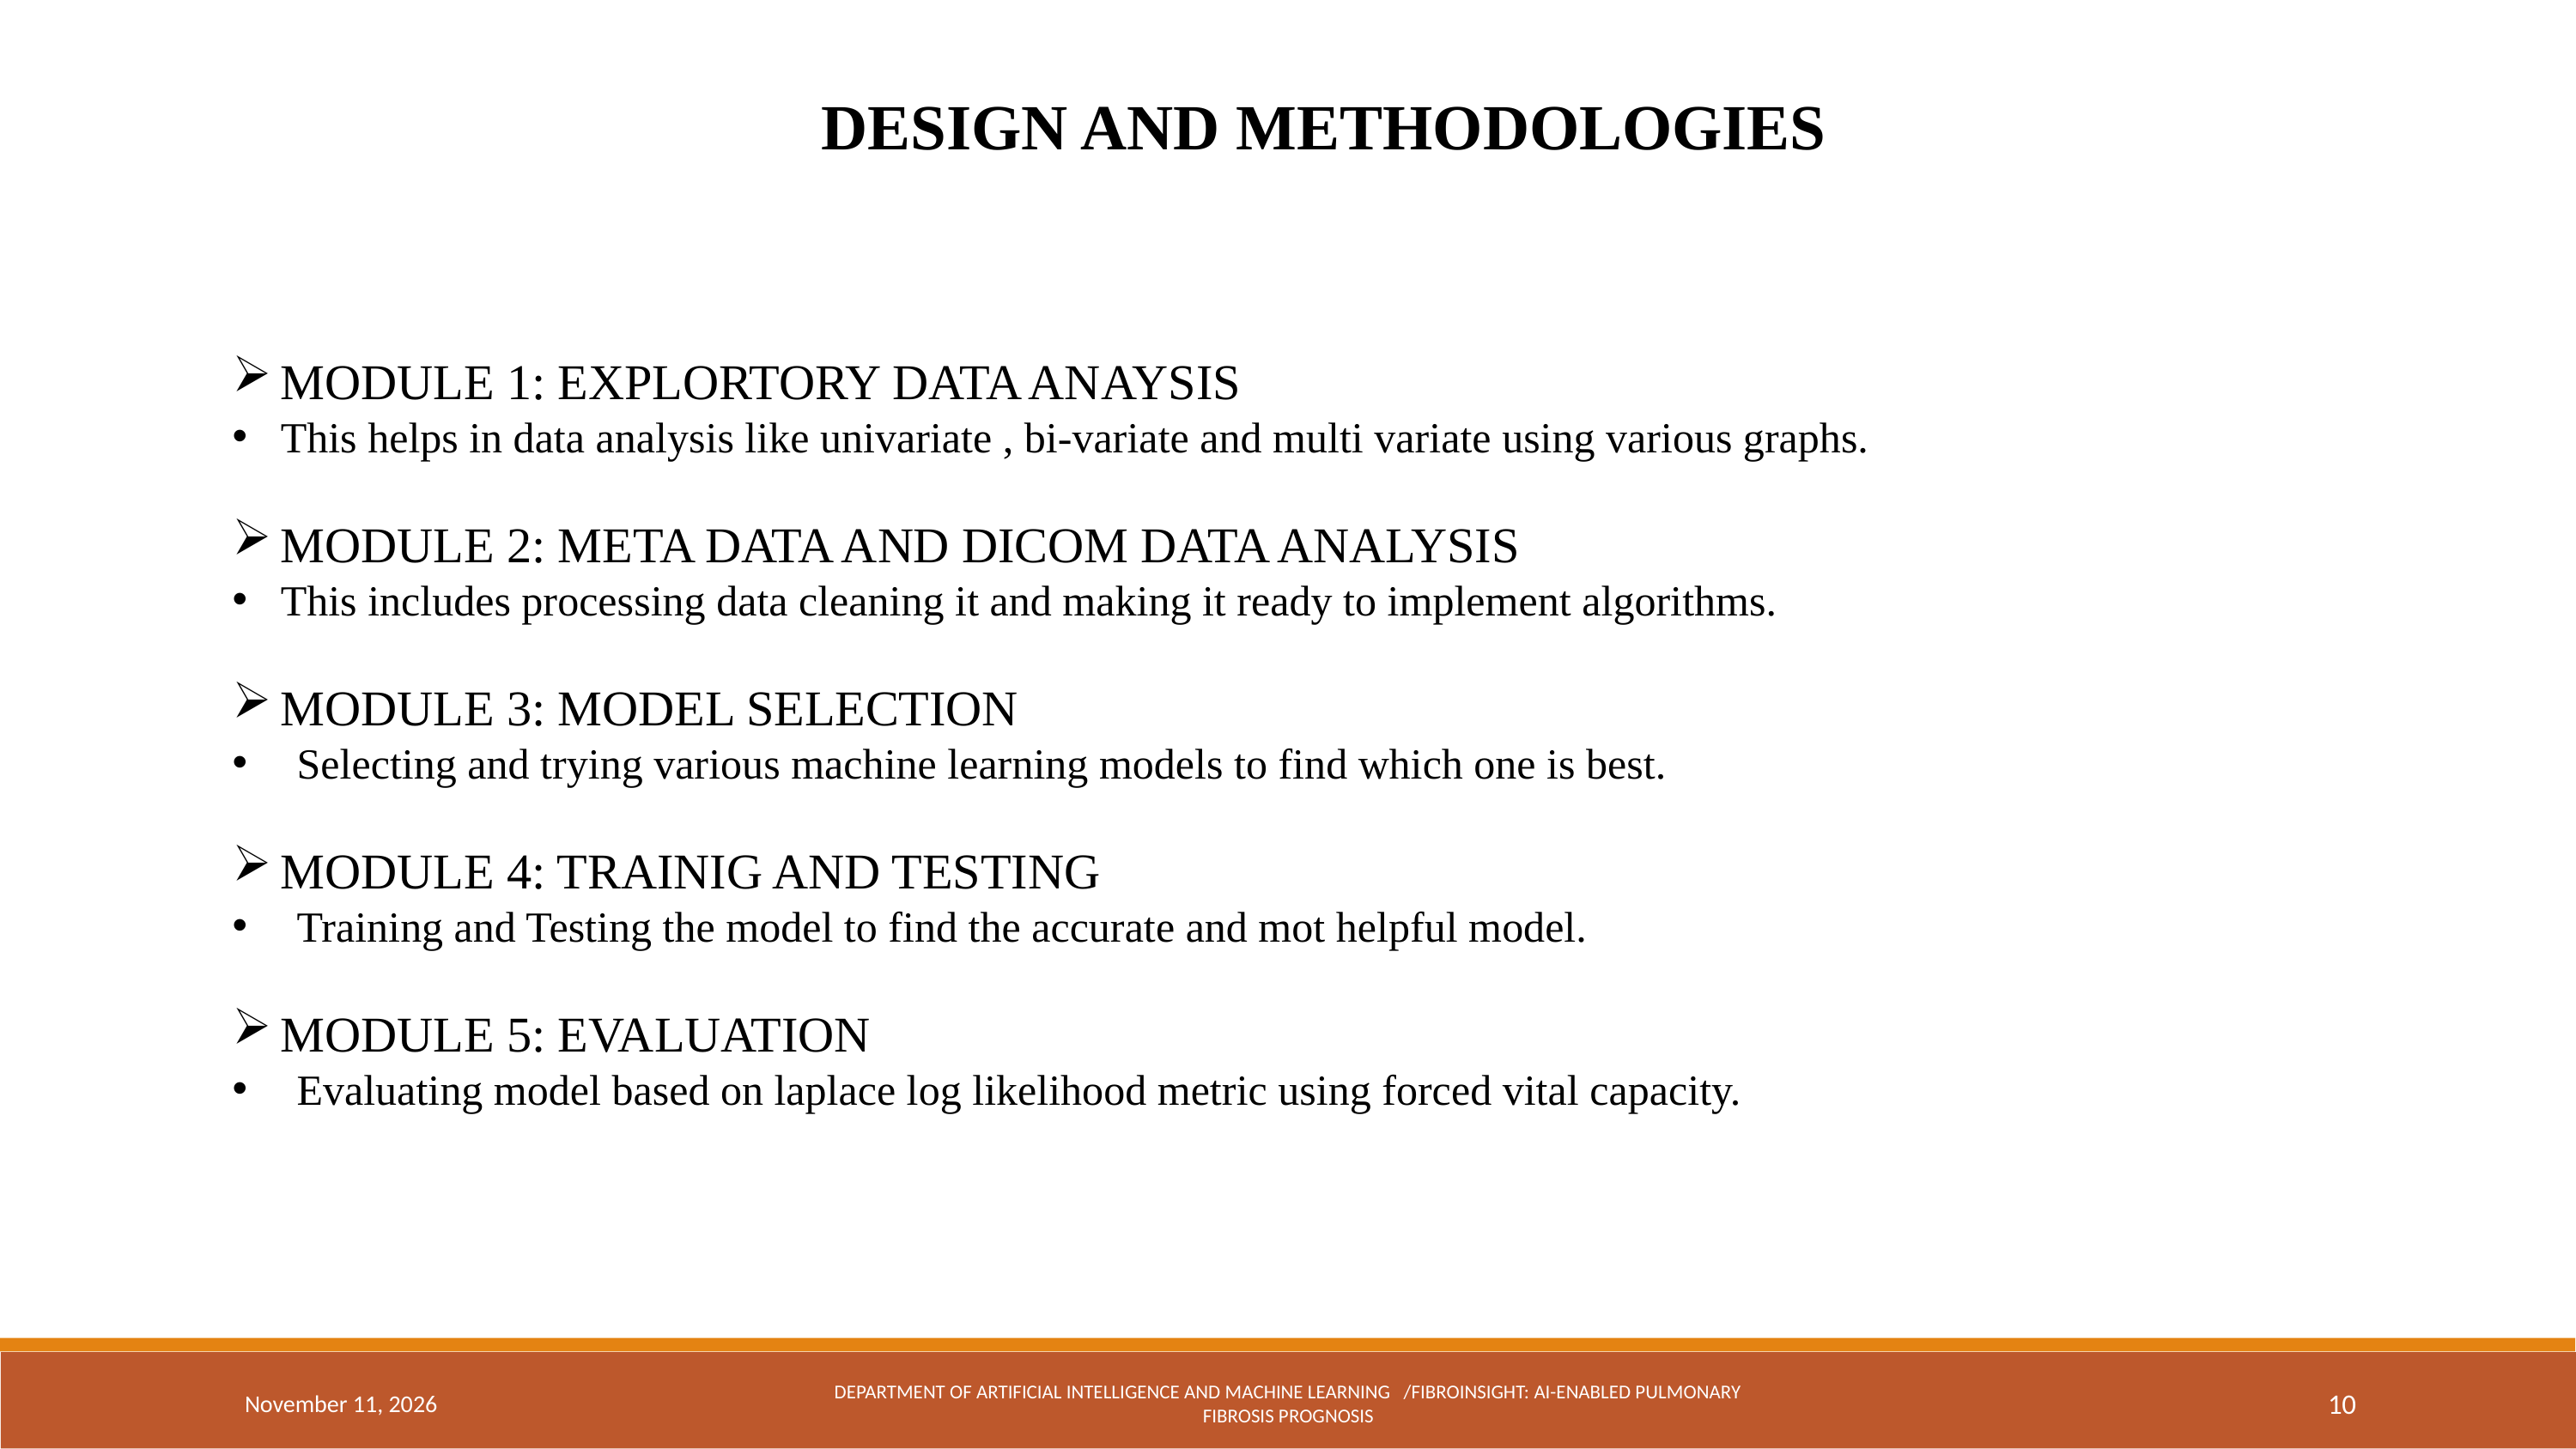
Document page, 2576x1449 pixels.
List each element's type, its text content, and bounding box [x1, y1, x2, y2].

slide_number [232, 1364, 755, 1442]
footer DEPARTMENT OF ARTIFICIAL INTELLIGENCE AND MACHINE LEARNING /FIBROINSIGHT: AI-ENABLED PULMONARY FIBROSIS PROGNOSIS [779, 1364, 1798, 1442]
slide_number 10 [2092, 1364, 2369, 1442]
text_box DESIGN AND METHODOLOGIES [744, 39, 1840, 169]
text_box MODULE 1: EXPLORTORY DATA ANAYSIS This helps in data analysis like univariate , bi-variate and multi variate using various graphs. MODULE 2: META DATA AND DICOM DATA ANALYSIS This includes processing data cleaning it and making it ready to implement algorithms. MODULE 3: MODEL SELECTION Selecting and trying various machine learning models to find which one is best. MODULE 4: TRAINIG AND TESTING Training and Testing the model to find the accurate and mot helpful model. MODULE 5: EVALUATION Evaluating model based on laplace log likelihood metric using forced vital capacity. [219, 343, 2357, 1120]
